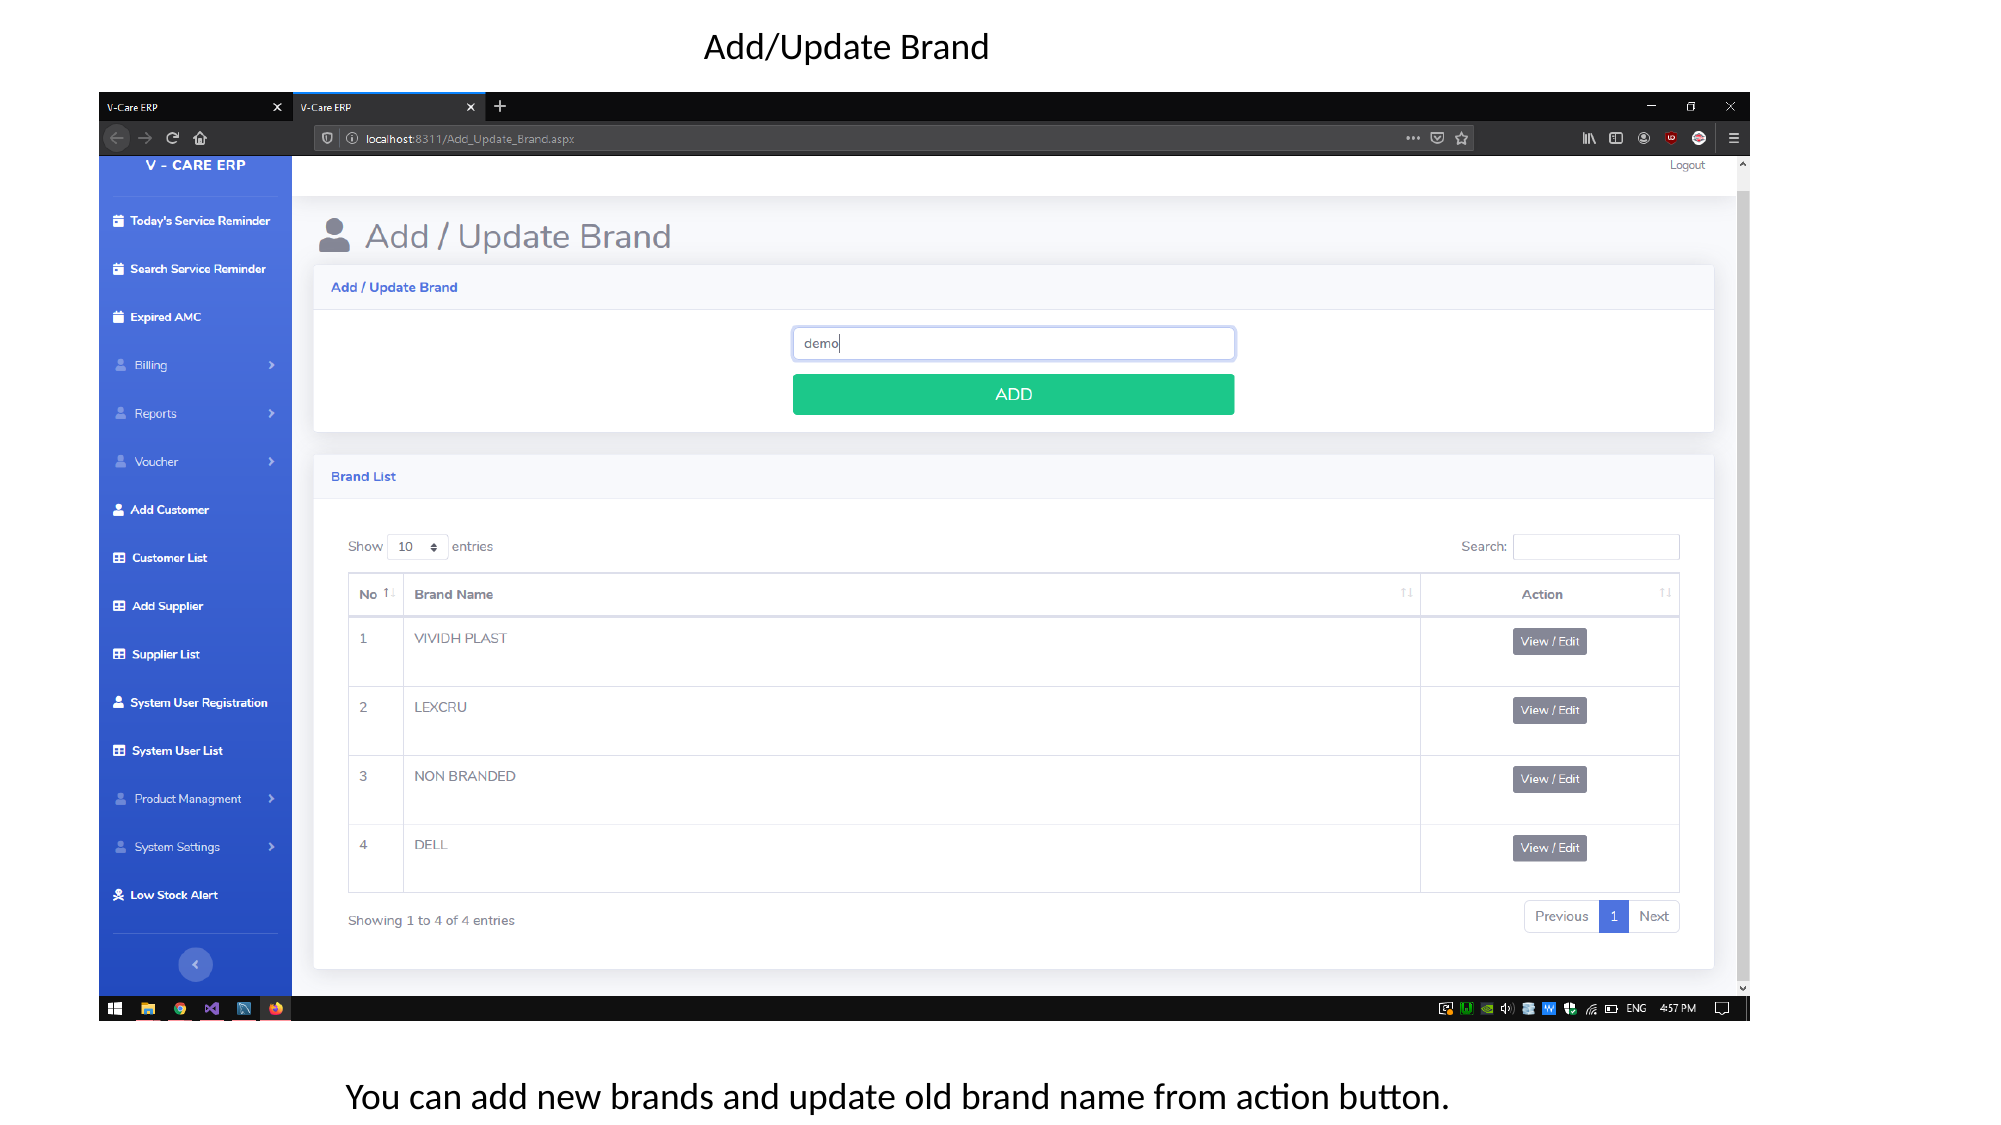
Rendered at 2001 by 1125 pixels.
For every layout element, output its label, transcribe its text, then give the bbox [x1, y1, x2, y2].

picture [99, 92, 1750, 1021]
text_box You can add new brands and update old brand name from action button. [330, 1064, 1467, 1125]
text_box Add/Update Brand [689, 14, 1006, 74]
